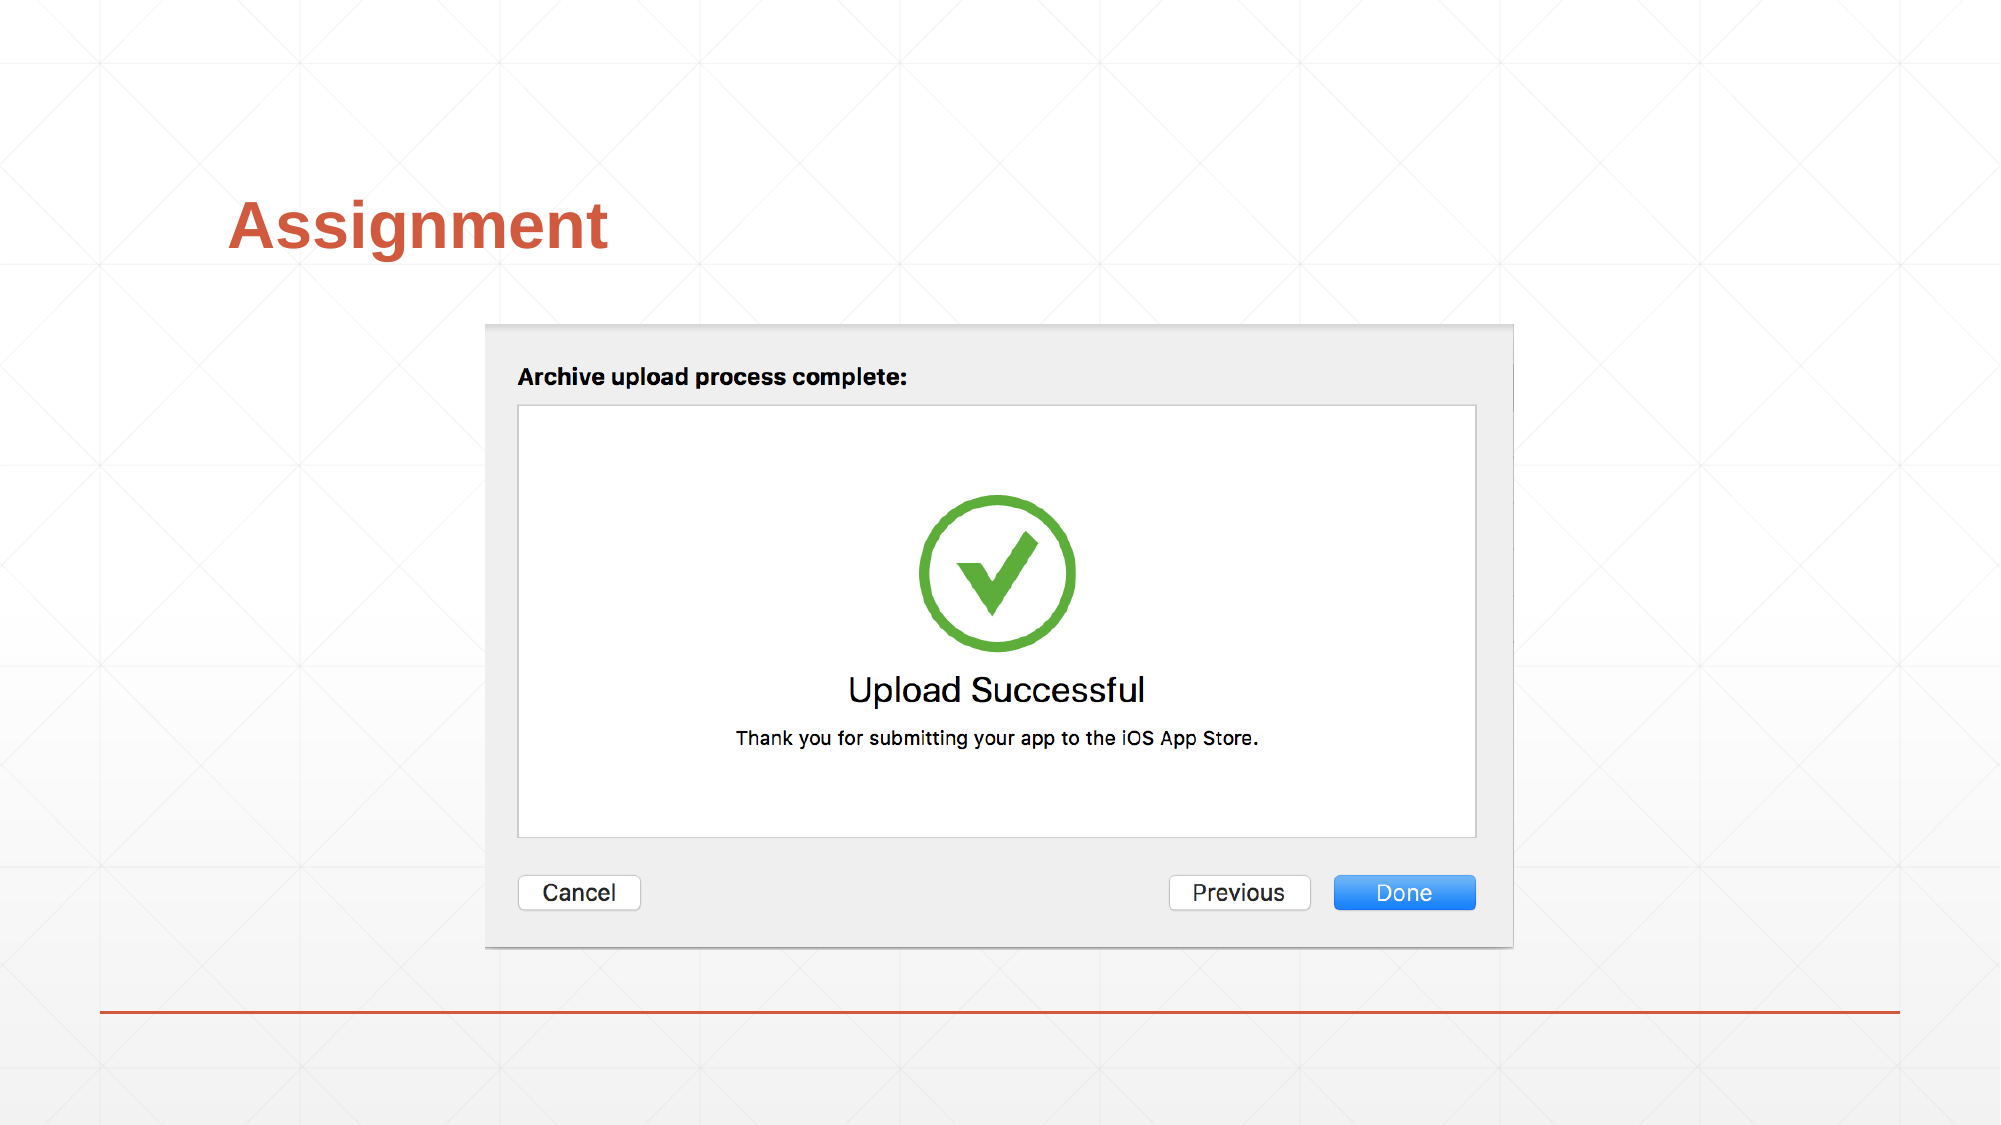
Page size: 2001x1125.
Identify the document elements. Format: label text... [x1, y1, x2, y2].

title Assignment [212, 82, 1788, 271]
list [485, 324, 1514, 950]
